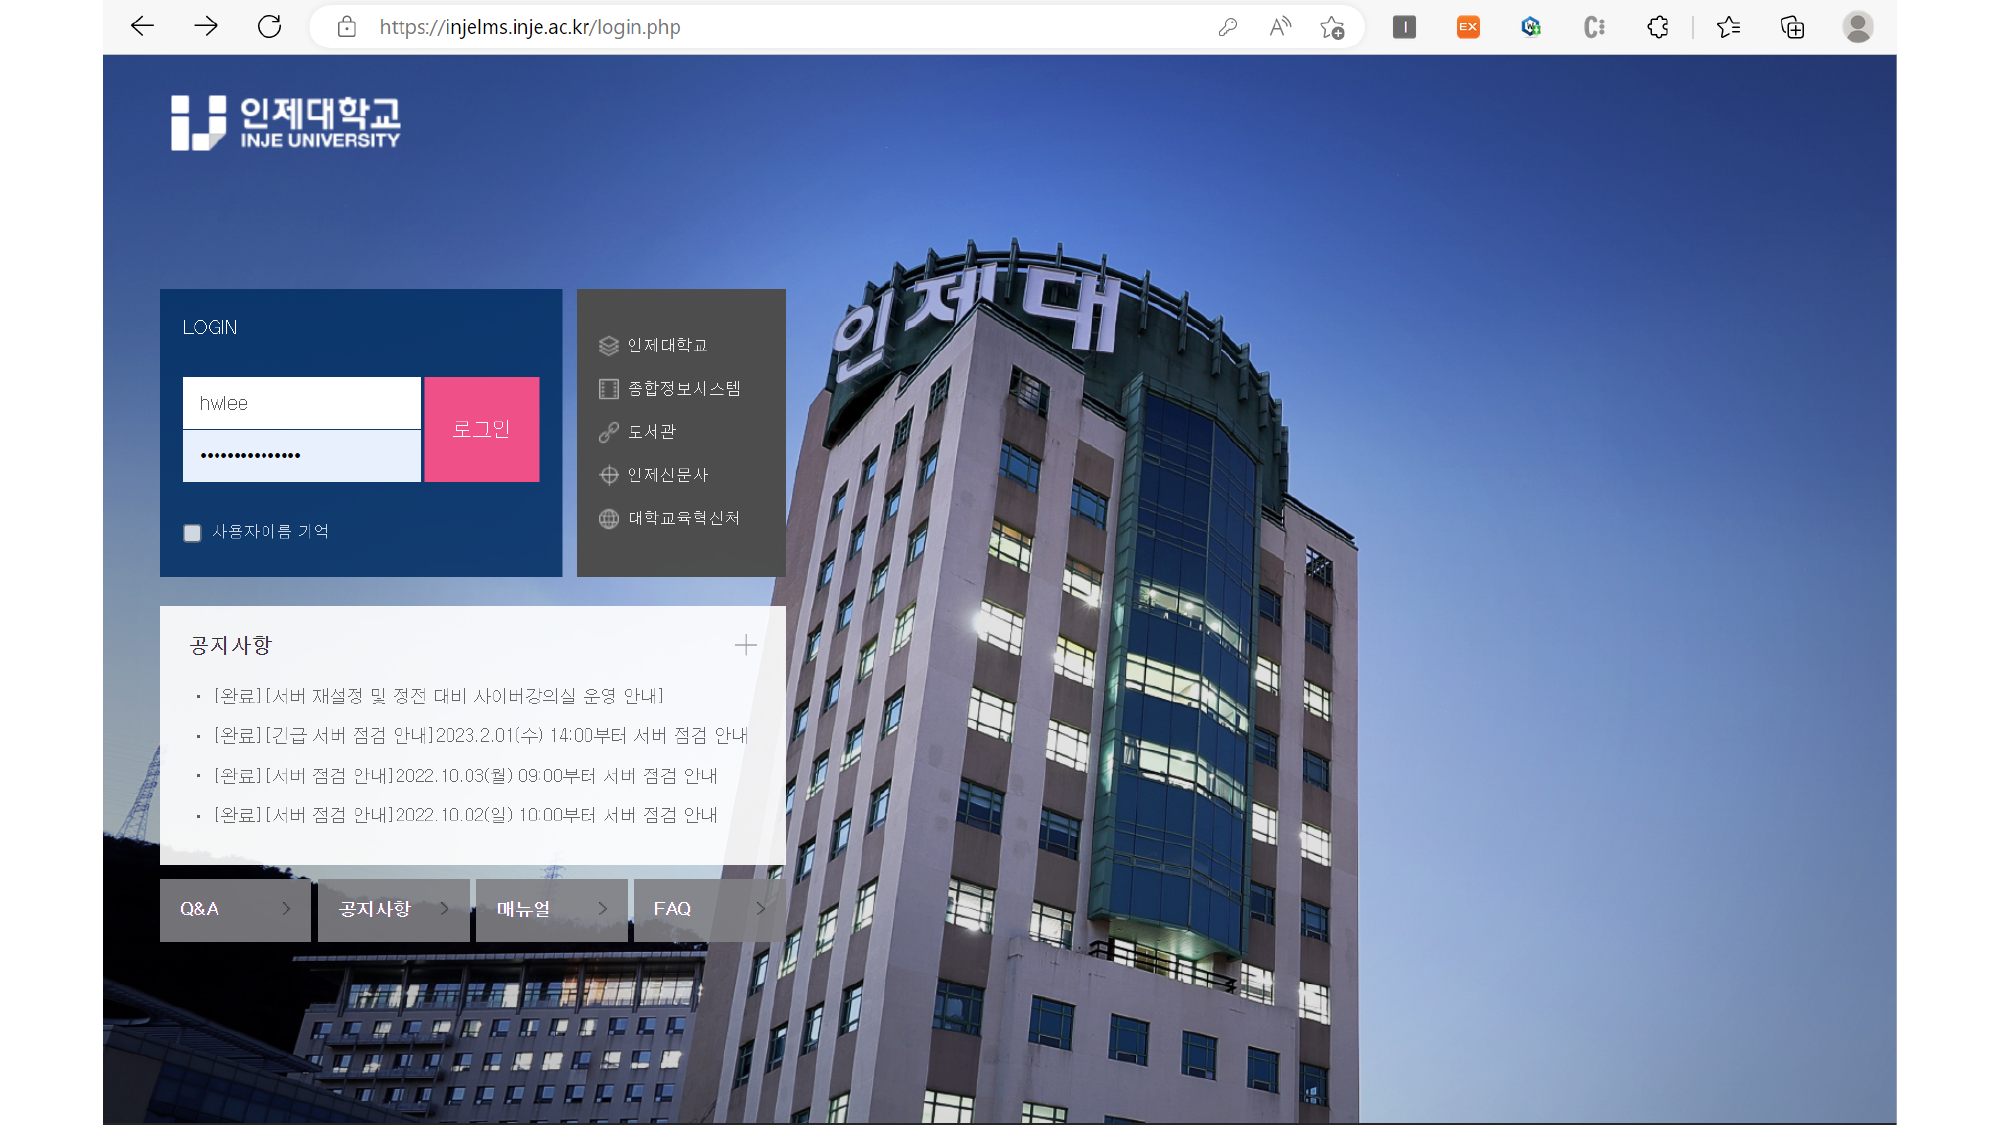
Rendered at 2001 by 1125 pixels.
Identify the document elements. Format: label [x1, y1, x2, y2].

picture [102, 0, 1897, 1125]
